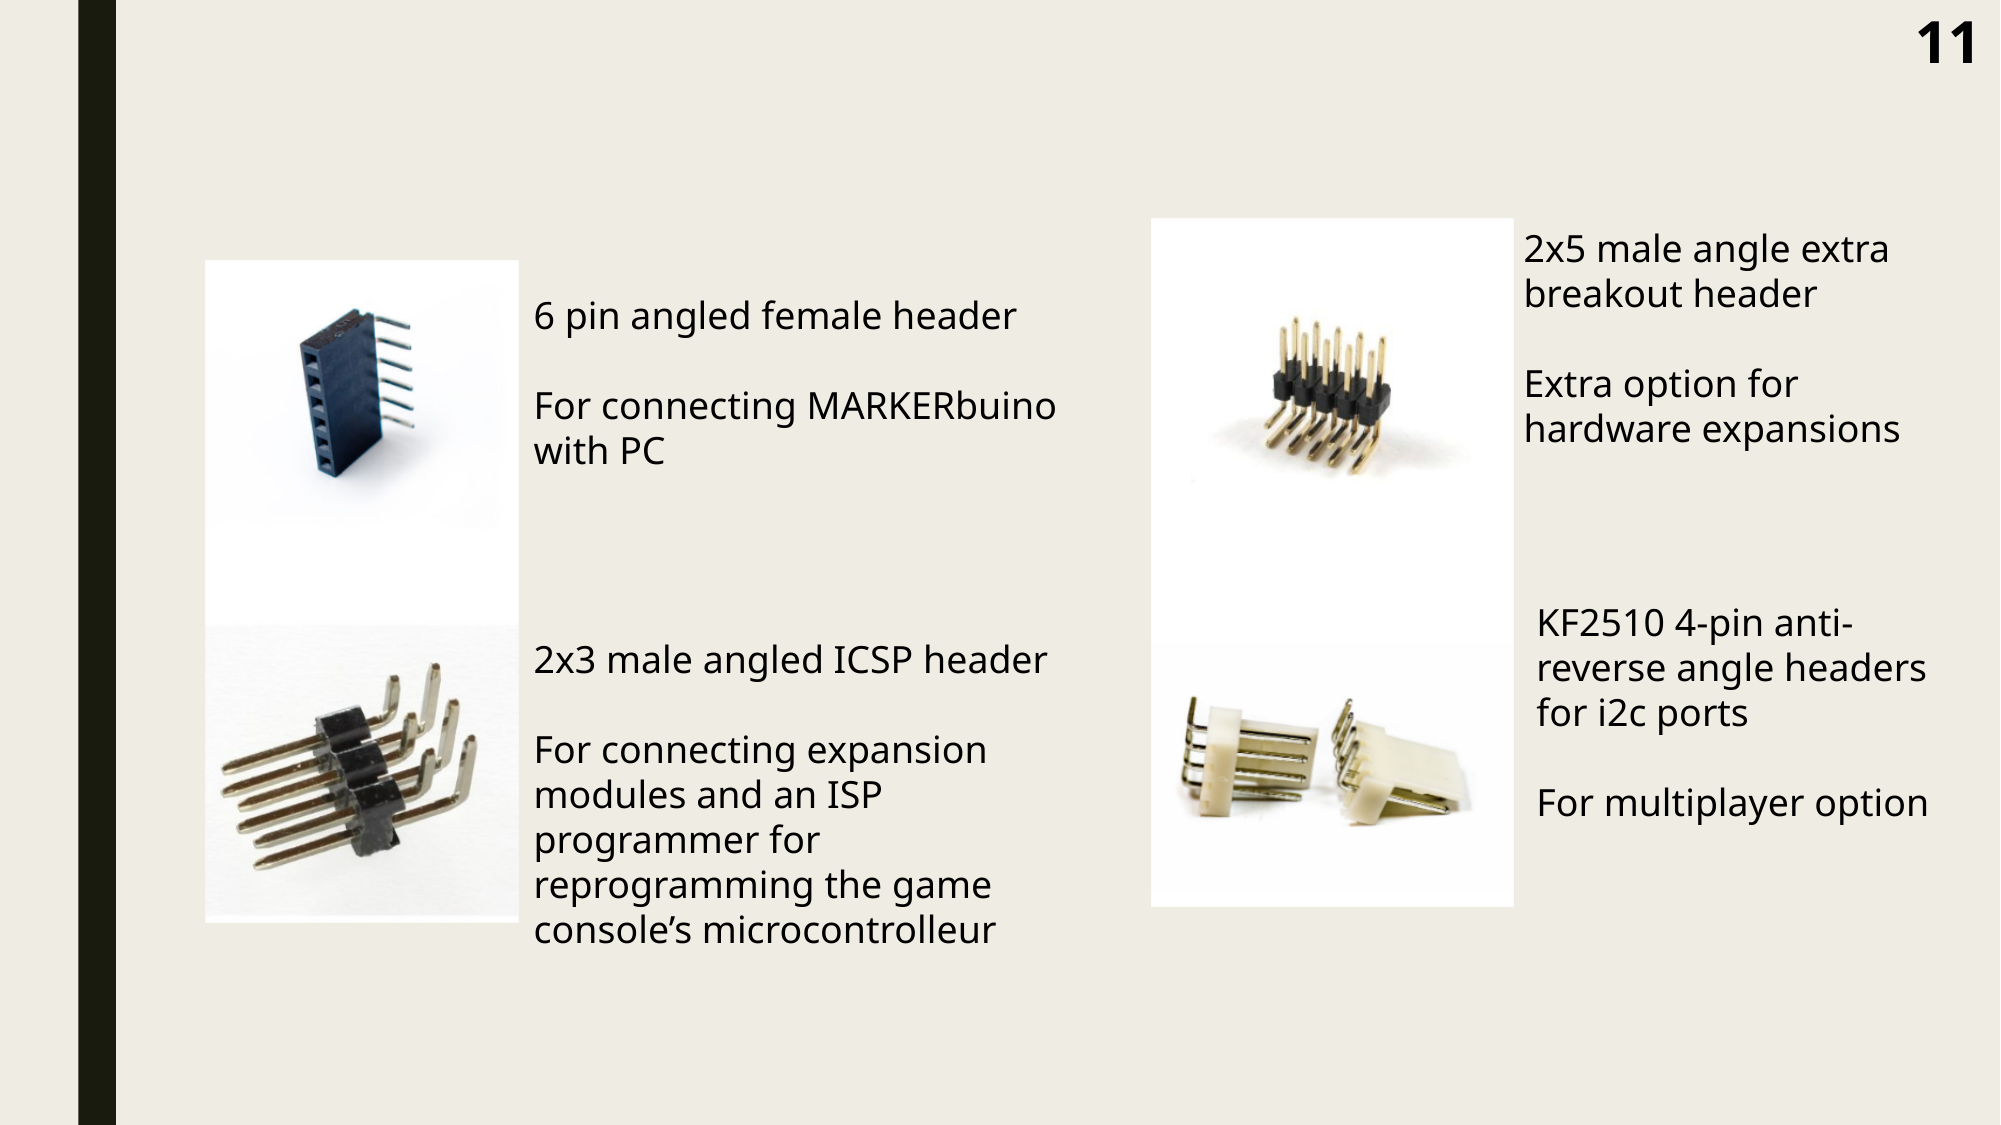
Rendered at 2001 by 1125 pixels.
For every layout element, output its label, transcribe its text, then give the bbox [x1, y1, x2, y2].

picture [1151, 218, 1514, 907]
text_box 2x5 male angle extra breakout header Extra option for hardware expansions [1514, 218, 1959, 458]
text_box 11 [1899, 0, 2000, 83]
text_box 2x3 male angled ICSP header For connecting expansion modules and an ISP programmer for reprogramming the game console’s microcontrolleur [518, 629, 1092, 959]
text_box 6 pin angled female header For connecting MARKERbuino with PC [519, 284, 1092, 480]
picture [205, 260, 519, 923]
text_box KF2510 4-pin anti-reverse angle headers for i2c ports For multiplayer option [1521, 591, 1972, 832]
